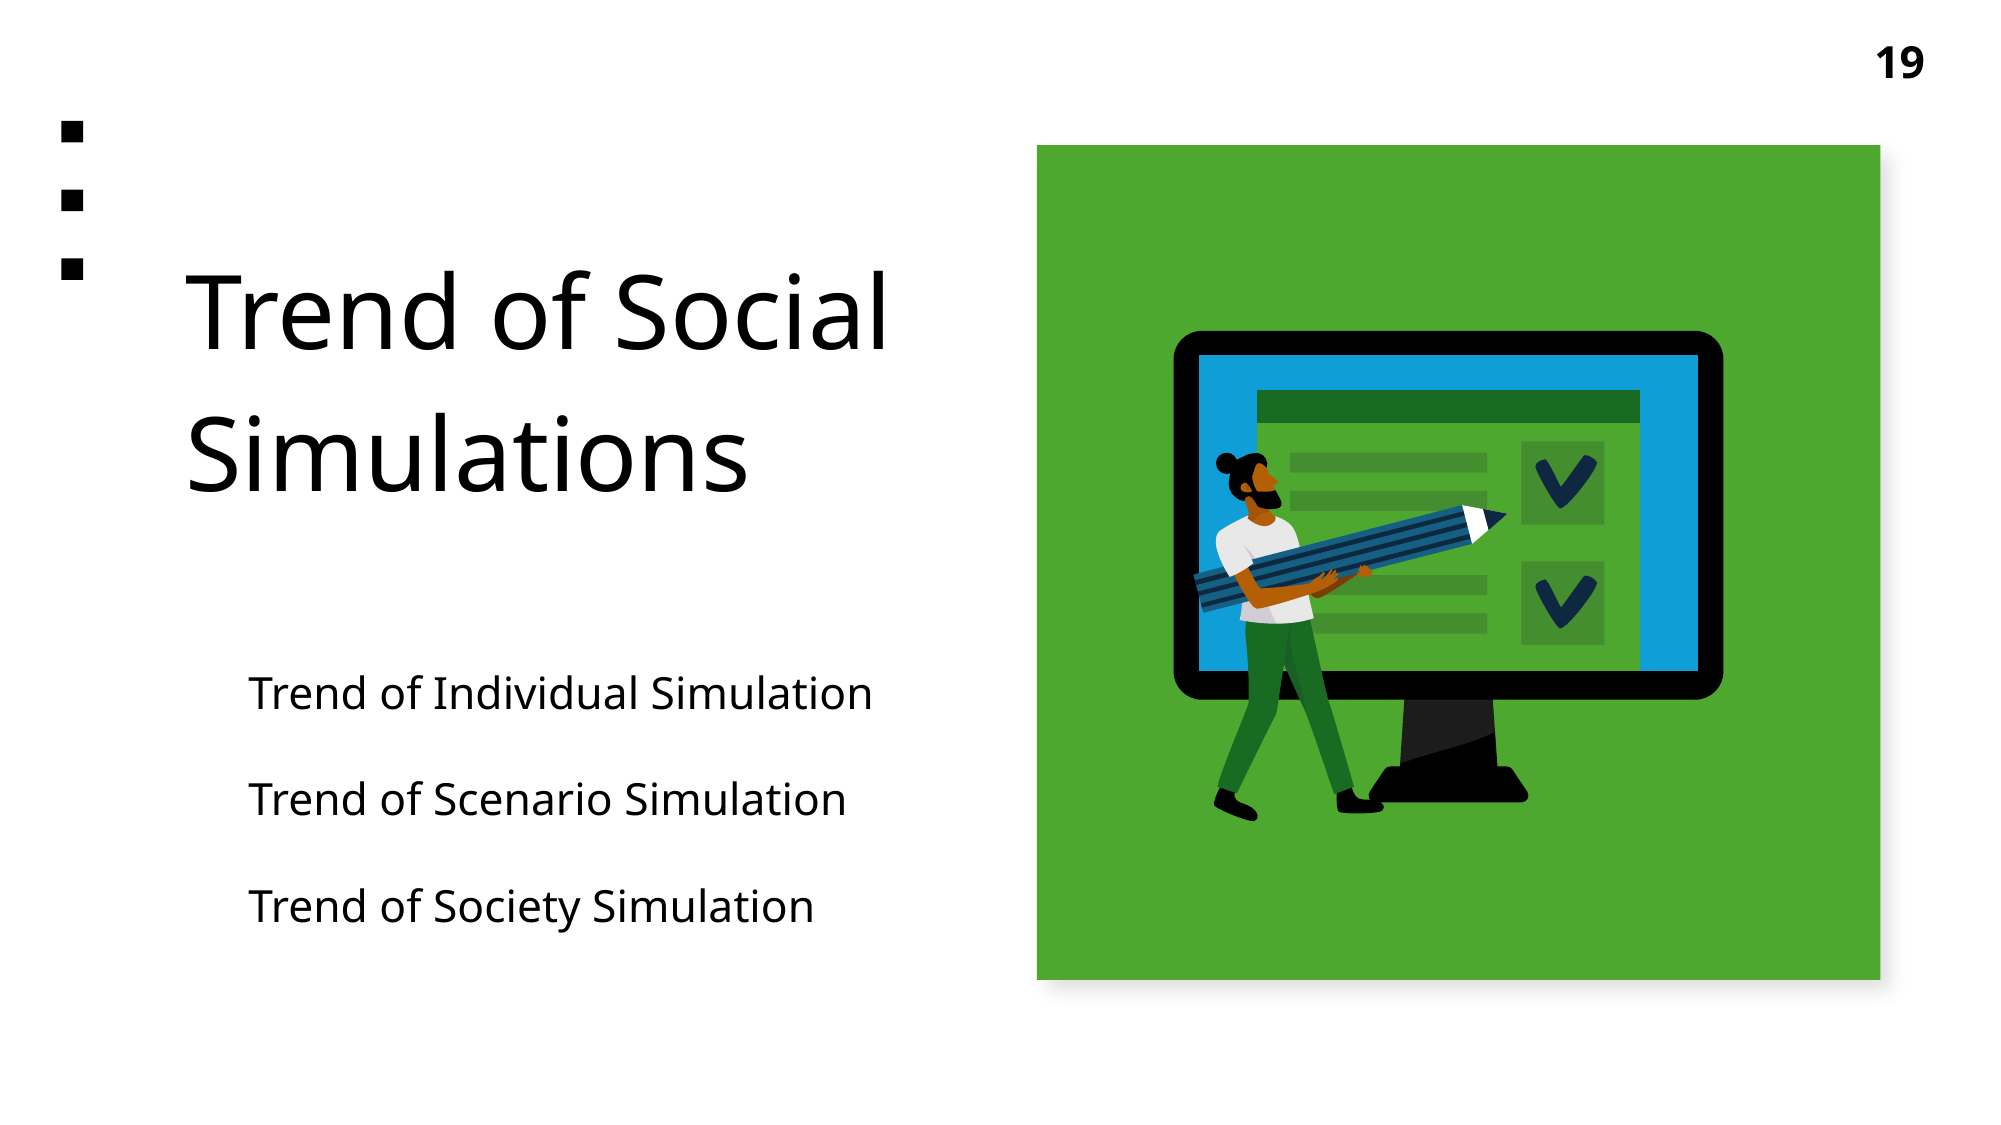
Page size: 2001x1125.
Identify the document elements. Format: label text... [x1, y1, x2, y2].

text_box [1173, 330, 1724, 822]
text_box [1036, 145, 1881, 980]
subtitle Trend of Individual Simulation Trend of Scenario Simulation Trend of Society Simulation [228, 591, 1014, 822]
text_box 19 [1859, 26, 1988, 95]
title Trend of Social Simulations [165, 159, 1111, 582]
